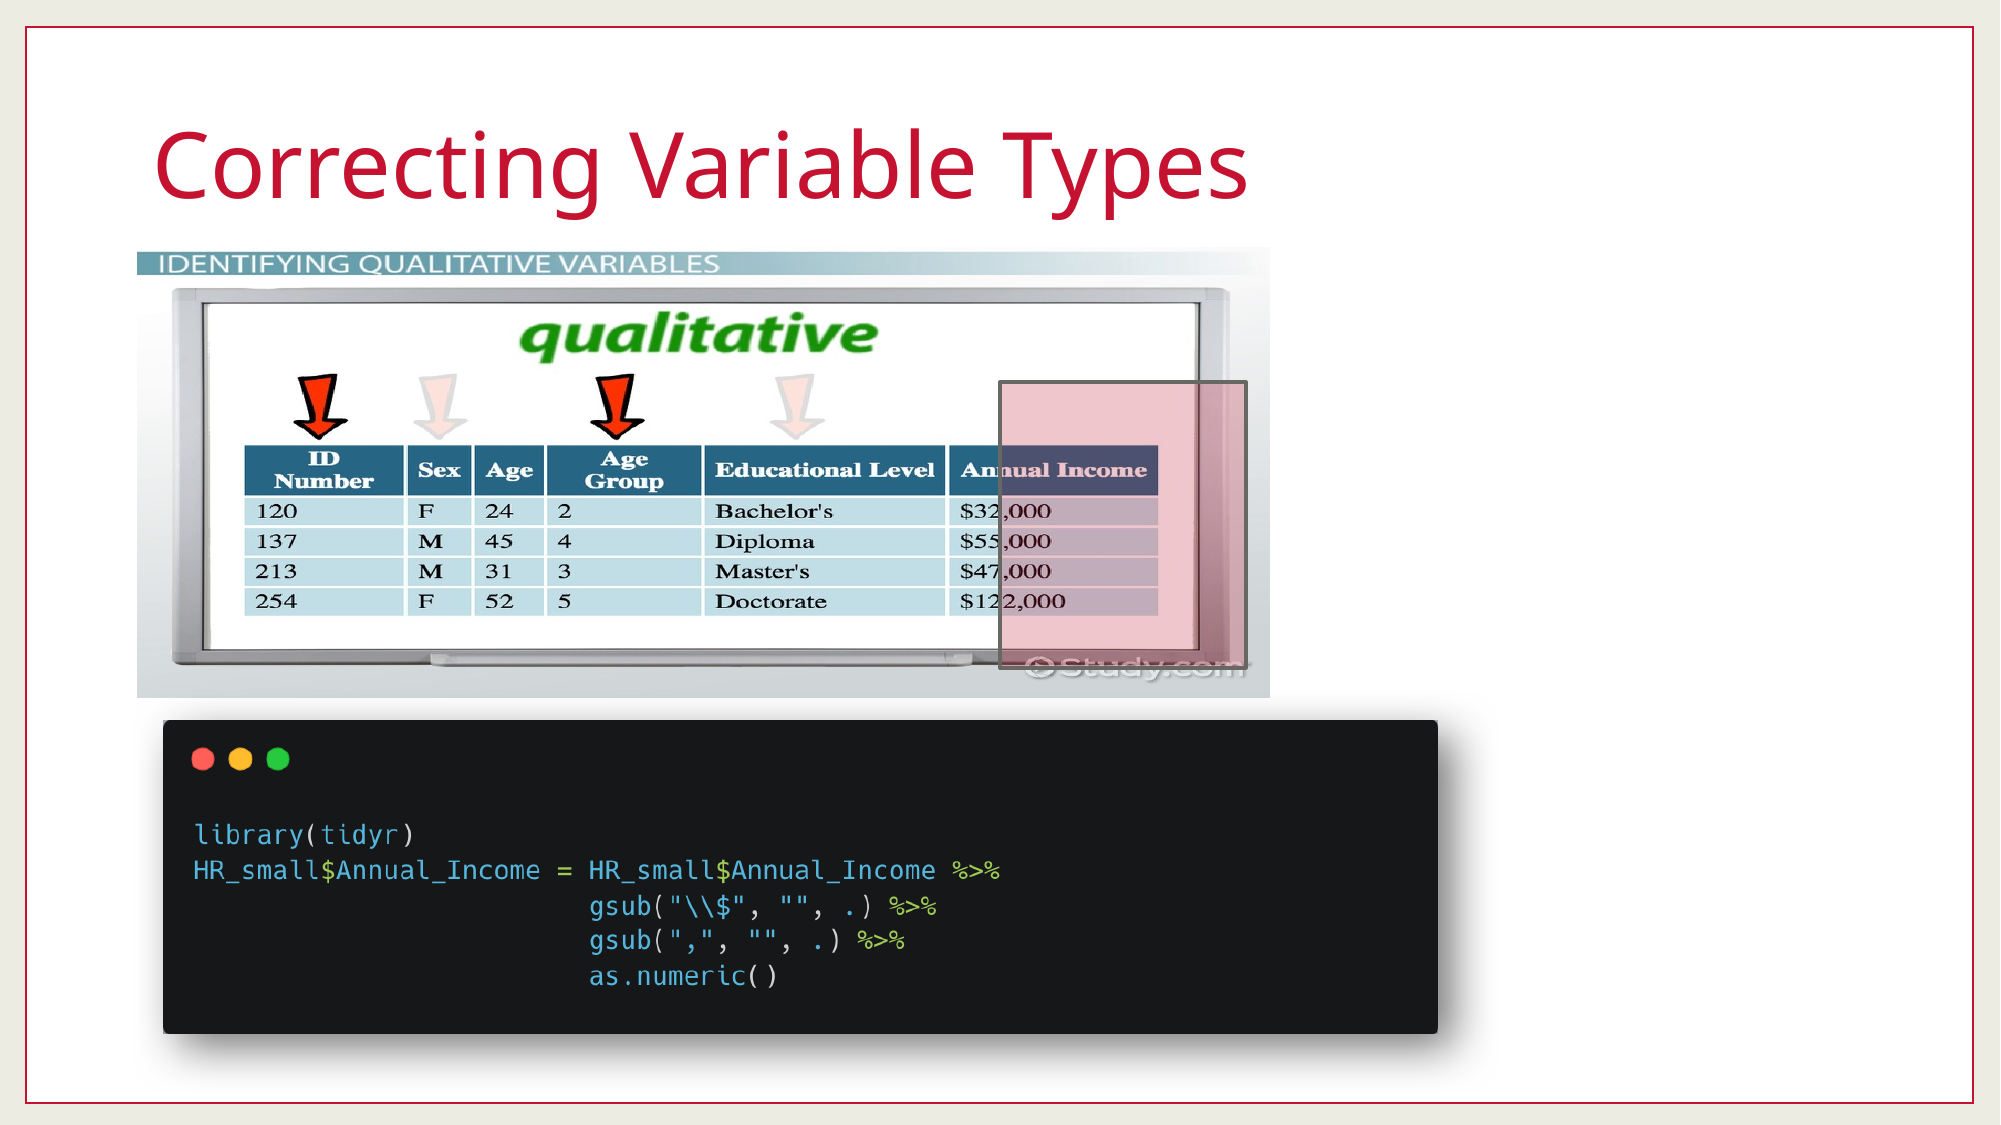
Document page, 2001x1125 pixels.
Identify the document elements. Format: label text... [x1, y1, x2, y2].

title Correcting Variable Types [137, 59, 1945, 278]
picture [162, 720, 1439, 1034]
picture [137, 247, 1270, 699]
